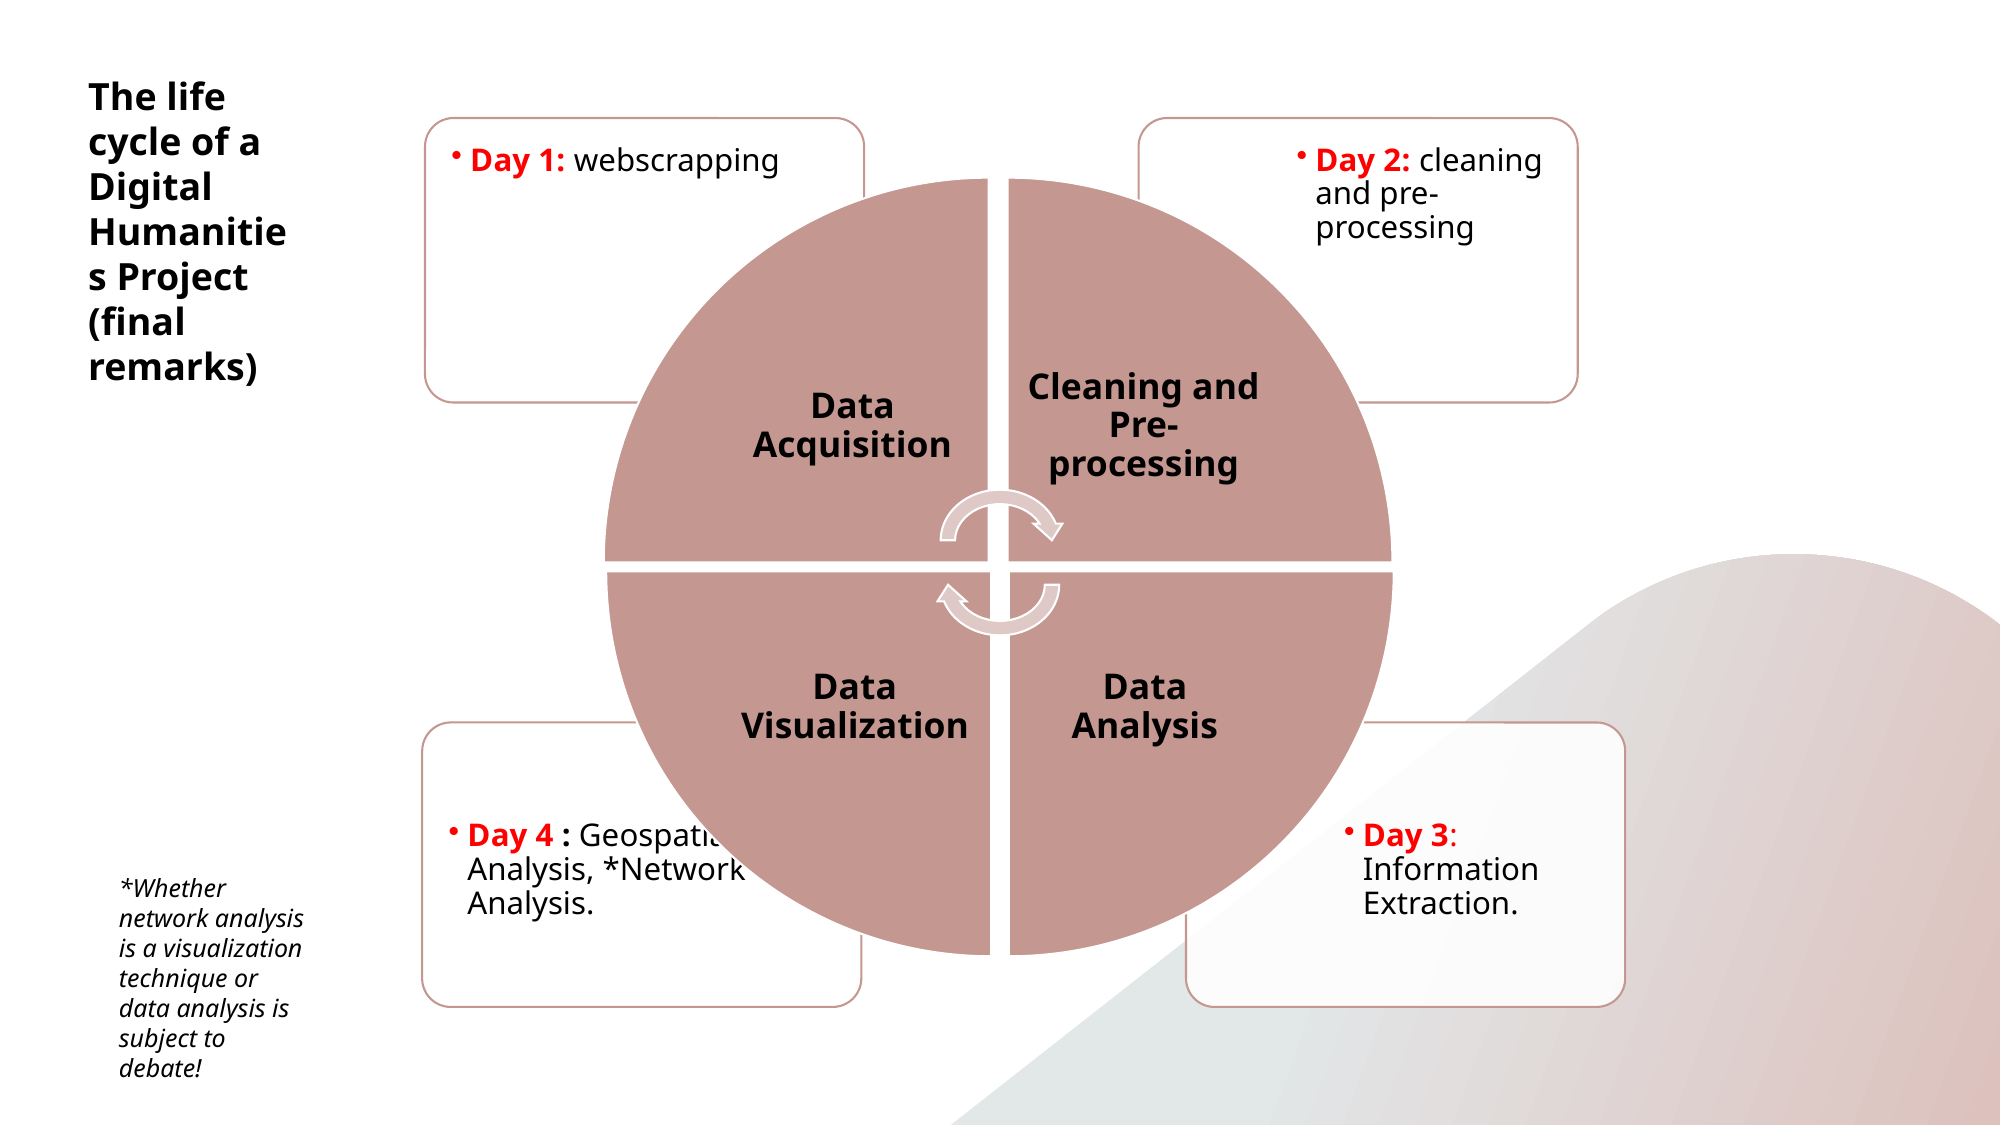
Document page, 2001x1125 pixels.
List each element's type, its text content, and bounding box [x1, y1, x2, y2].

text_box *Whether network analysis is a visualization technique or data analysis is subject to debate! [104, 864, 326, 1090]
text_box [333, 117, 1667, 1007]
text_box The life cycle of a Digital Humanities Project (final remarks) [73, 65, 319, 396]
